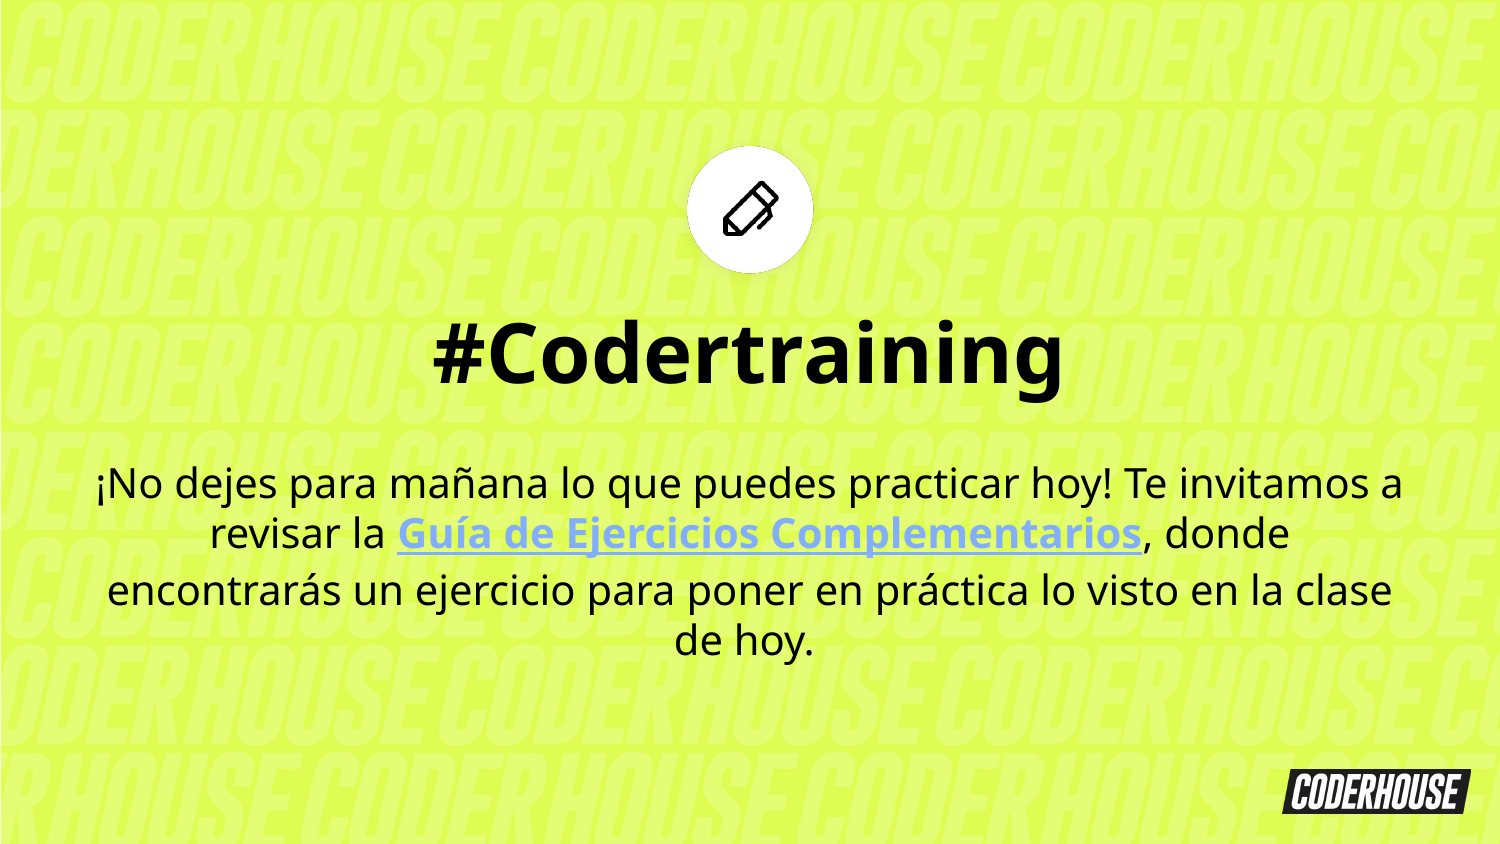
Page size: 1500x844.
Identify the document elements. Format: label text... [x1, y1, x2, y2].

picture [0, 0, 1500, 844]
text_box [670, 129, 830, 289]
text_box ¡No dejes para mañana lo que puedes practicar hoy! Te invitamos a revisar la Guía de Ejercicios Complementarios, donde encontrarás un ejercicio para poner en práctica lo visto en la clase de hoy. [77, 442, 1422, 680]
text_box #Codertraining [239, 296, 1261, 417]
